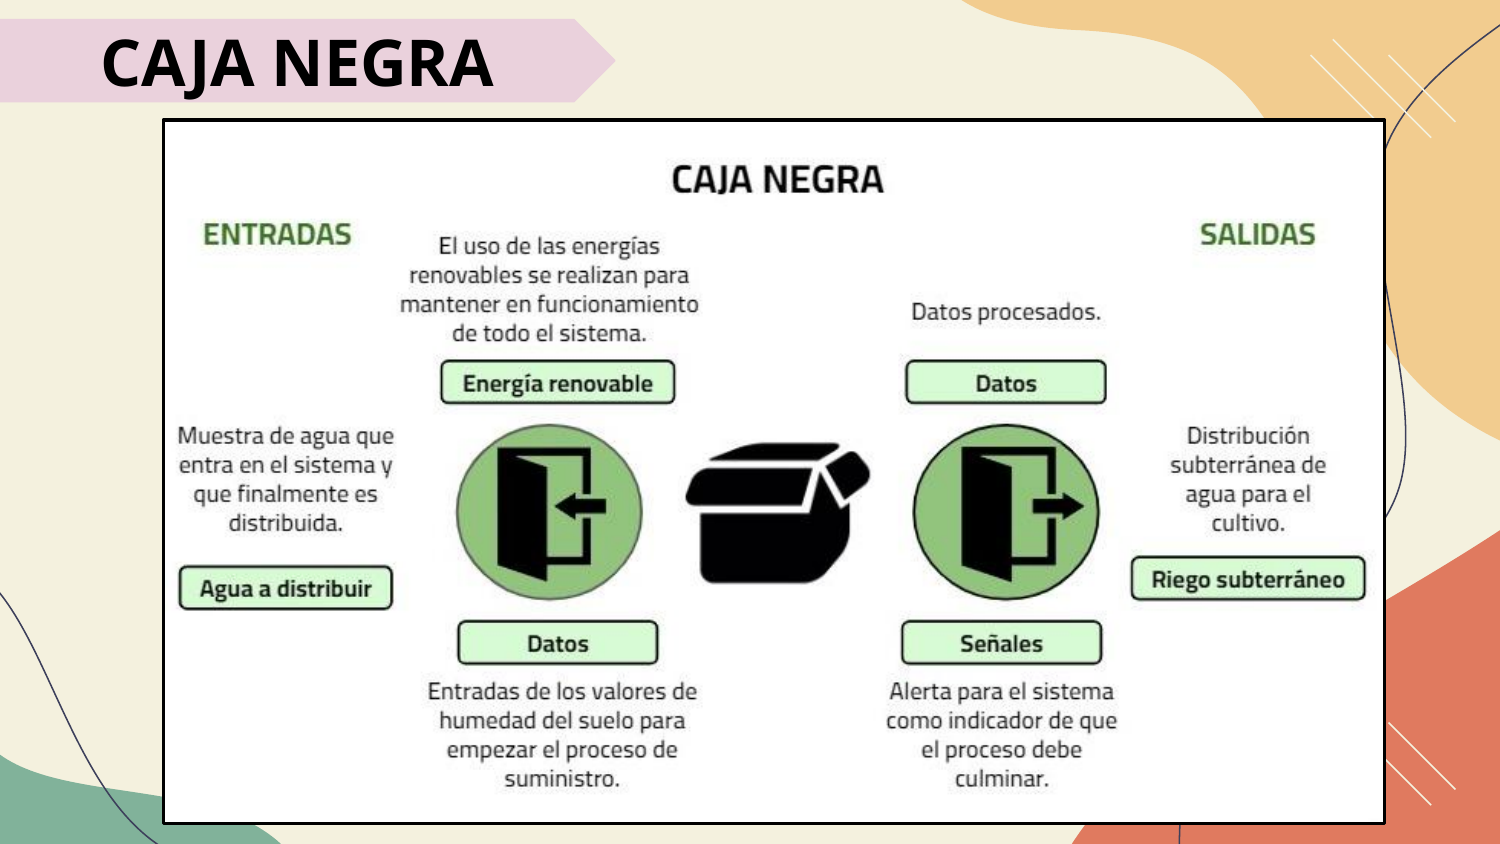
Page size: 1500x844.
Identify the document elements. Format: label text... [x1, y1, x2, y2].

text_box CAJA NEGRA [0, 19, 615, 102]
picture [164, 121, 1384, 823]
